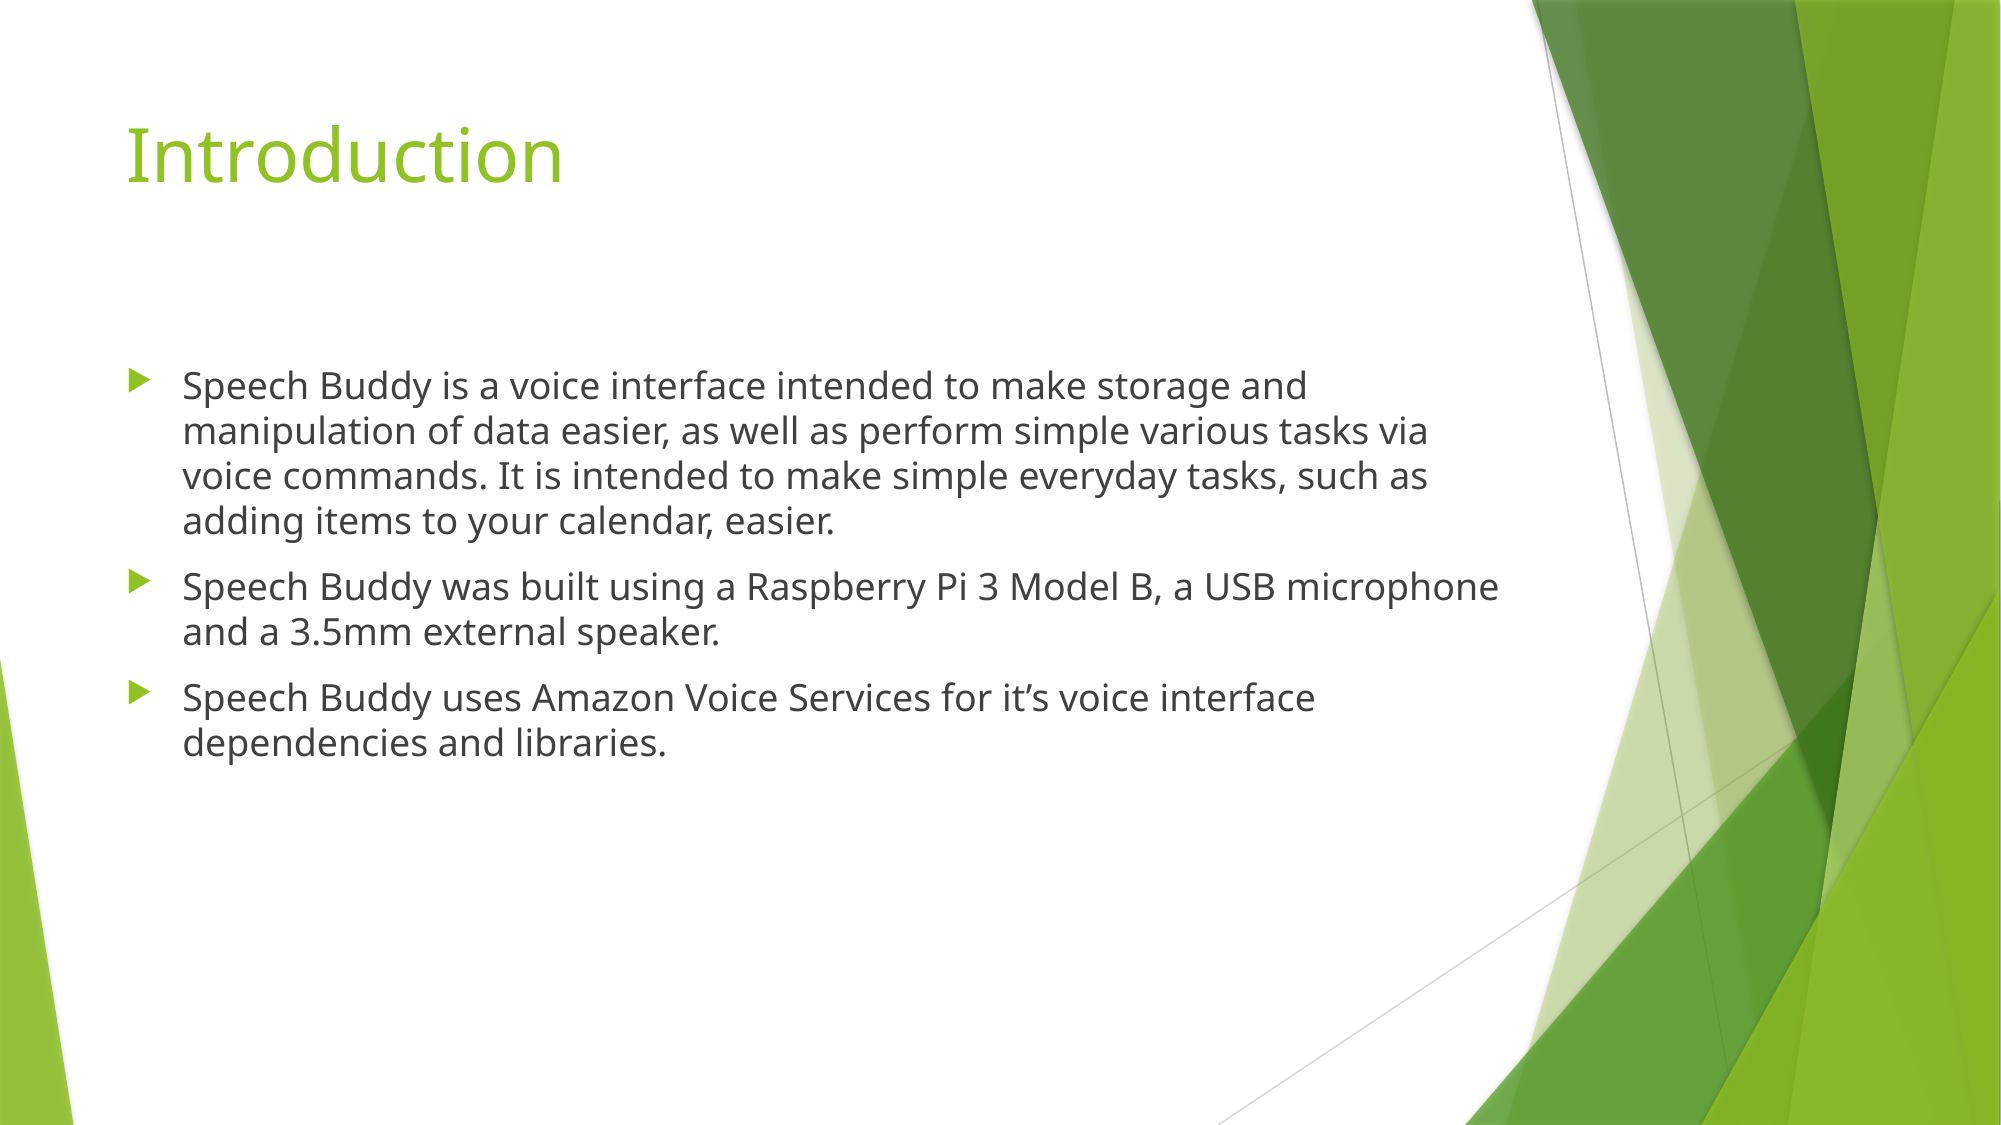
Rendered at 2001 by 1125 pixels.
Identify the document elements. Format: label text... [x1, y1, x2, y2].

list Speech Buddy is a voice interface intended to make storage and manipulation of data easier, as well as perform simple various tasks via voice commands. It is intended to make simple everyday tasks, such as adding items to your calendar, easier. Speech Buddy was built using a Raspberry Pi 3 Model B, a USB microphone and a 3.5mm external speaker. Speech Buddy uses Amazon Voice Services for it’s voice interface dependencies and libraries. [111, 354, 1522, 992]
title Introduction [111, 99, 1522, 317]
